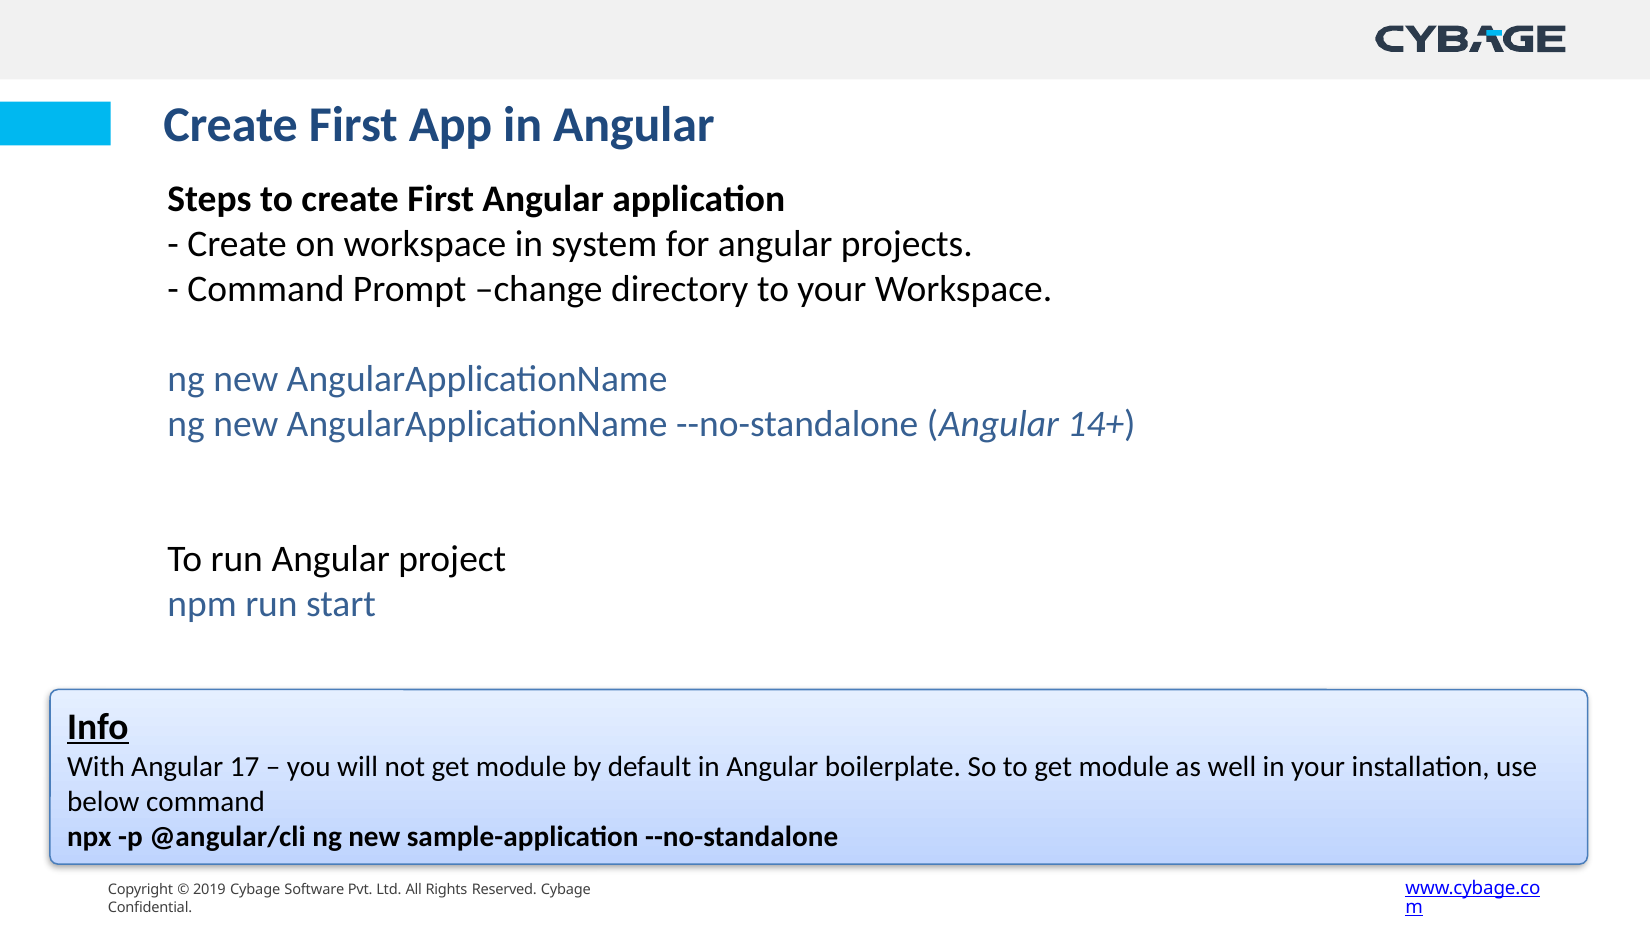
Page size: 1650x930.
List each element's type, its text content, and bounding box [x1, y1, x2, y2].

text_box Create First App in Angular [58, 89, 847, 152]
text_box www.cybage.com [1403, 872, 1551, 902]
text_box Steps to create First Angular application - Create on workspace in system for angular projects. - Command Prompt –change directory to your Workspace. ng new AngularApplicationName ng new AngularApplicationName --no-standalone (Angular 14+) To run Angular project npm run start [151, 165, 1551, 687]
text_box Info With Angular 17 – you will not get module by default in Angular boilerplate. So to get module as well in your installation, use below command npx -p @angular/cli ng new sample-application --no-standalone [49, 688, 1589, 865]
footer Copyright © 2019 Cybage Software Pvt. Ltd. All Rights Reserved. Cybage Confidential. [105, 877, 629, 930]
